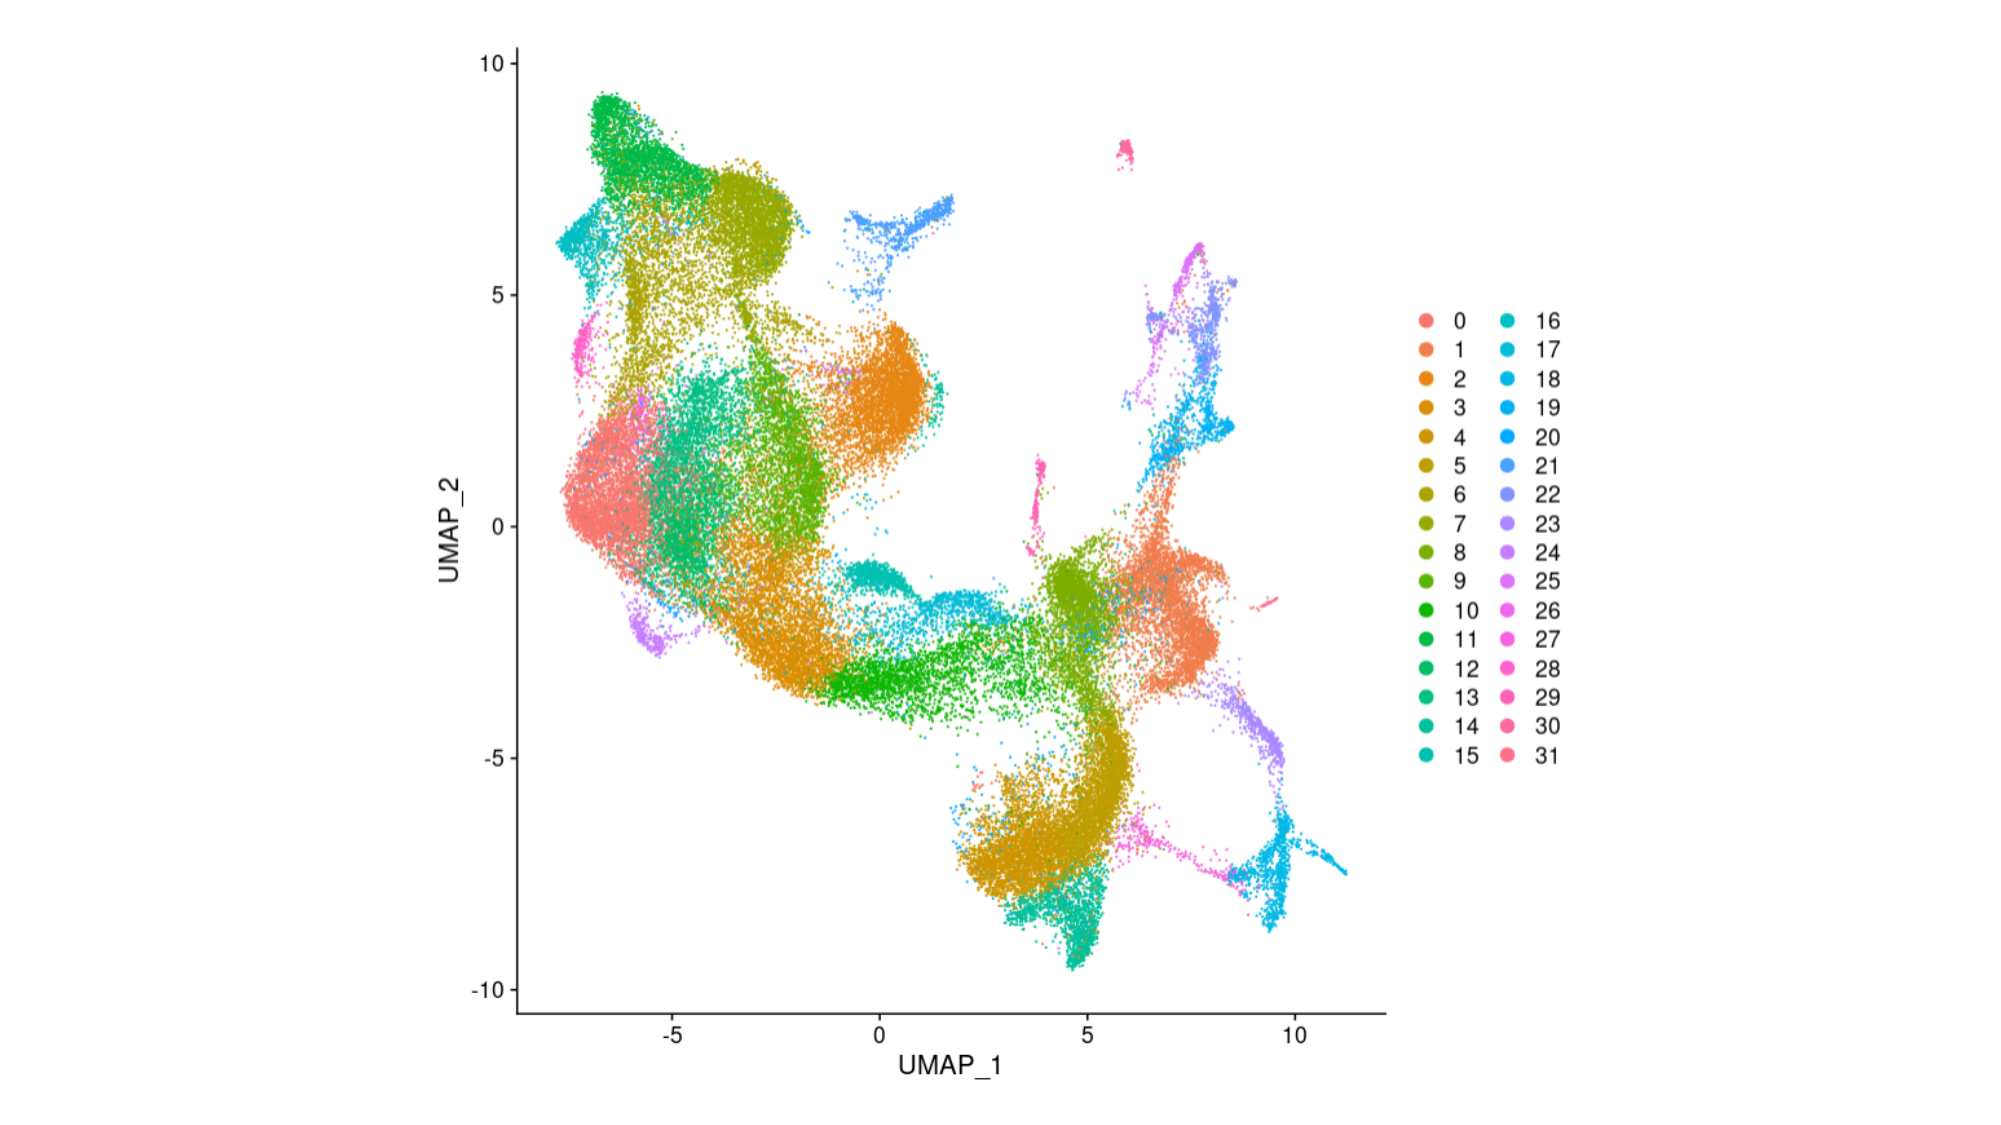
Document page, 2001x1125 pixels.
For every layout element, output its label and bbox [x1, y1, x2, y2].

picture [422, 38, 1578, 1086]
